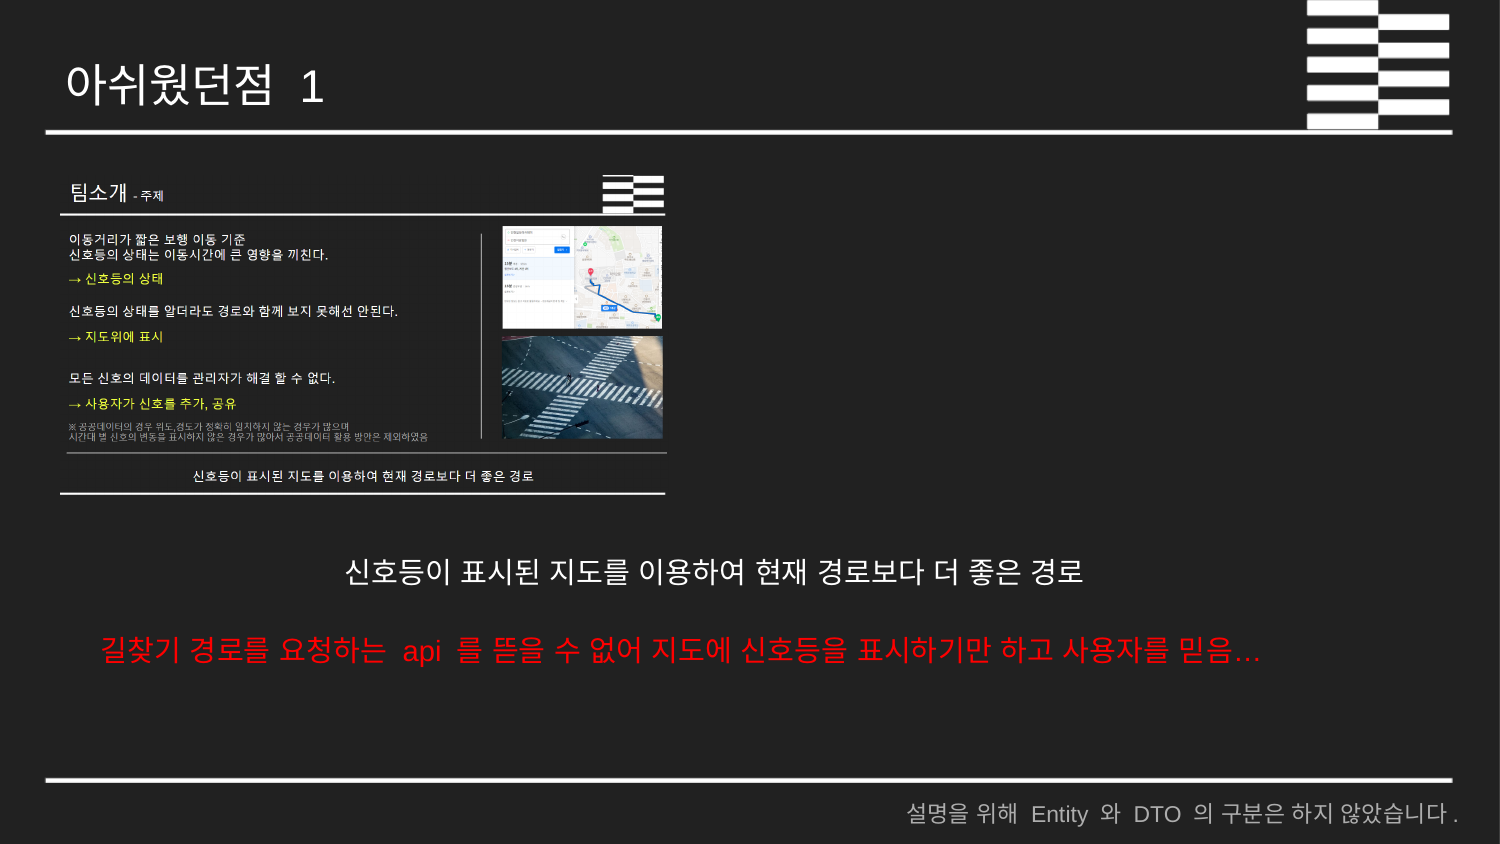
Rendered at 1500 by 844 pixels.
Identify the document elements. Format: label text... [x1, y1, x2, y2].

text_box 신호등이 표시된 지도를 이용하여 현재 경로보다 더 좋은 경로 [78, 539, 1352, 605]
text_box 설명을 위해 Entity 와 DTO 의 구분은 하지 않았습니다. [891, 785, 1500, 841]
text_box 아쉬웠던점 1 [50, 41, 718, 127]
text_box 길찾기 경로를 요청하는 api 를 뜯을 수 없어 지도에 신호등을 표시하기만 하고 사용자를 믿음… [85, 617, 1359, 683]
picture [0, 0, 1500, 844]
